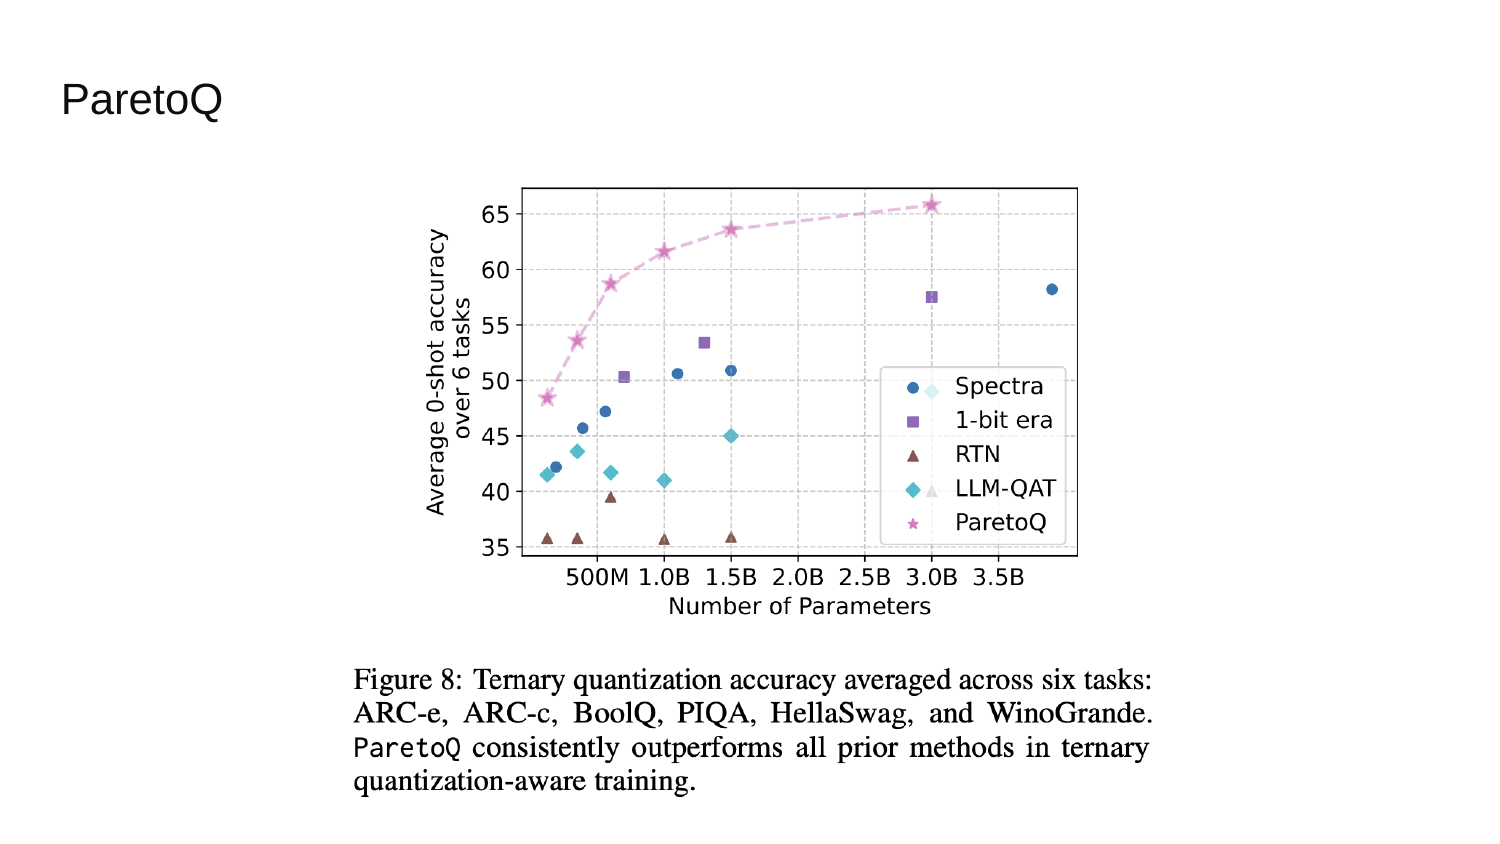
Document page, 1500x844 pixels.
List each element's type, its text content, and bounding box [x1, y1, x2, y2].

text_box ParetoQ [60, 79, 1438, 124]
picture [322, 168, 1176, 827]
